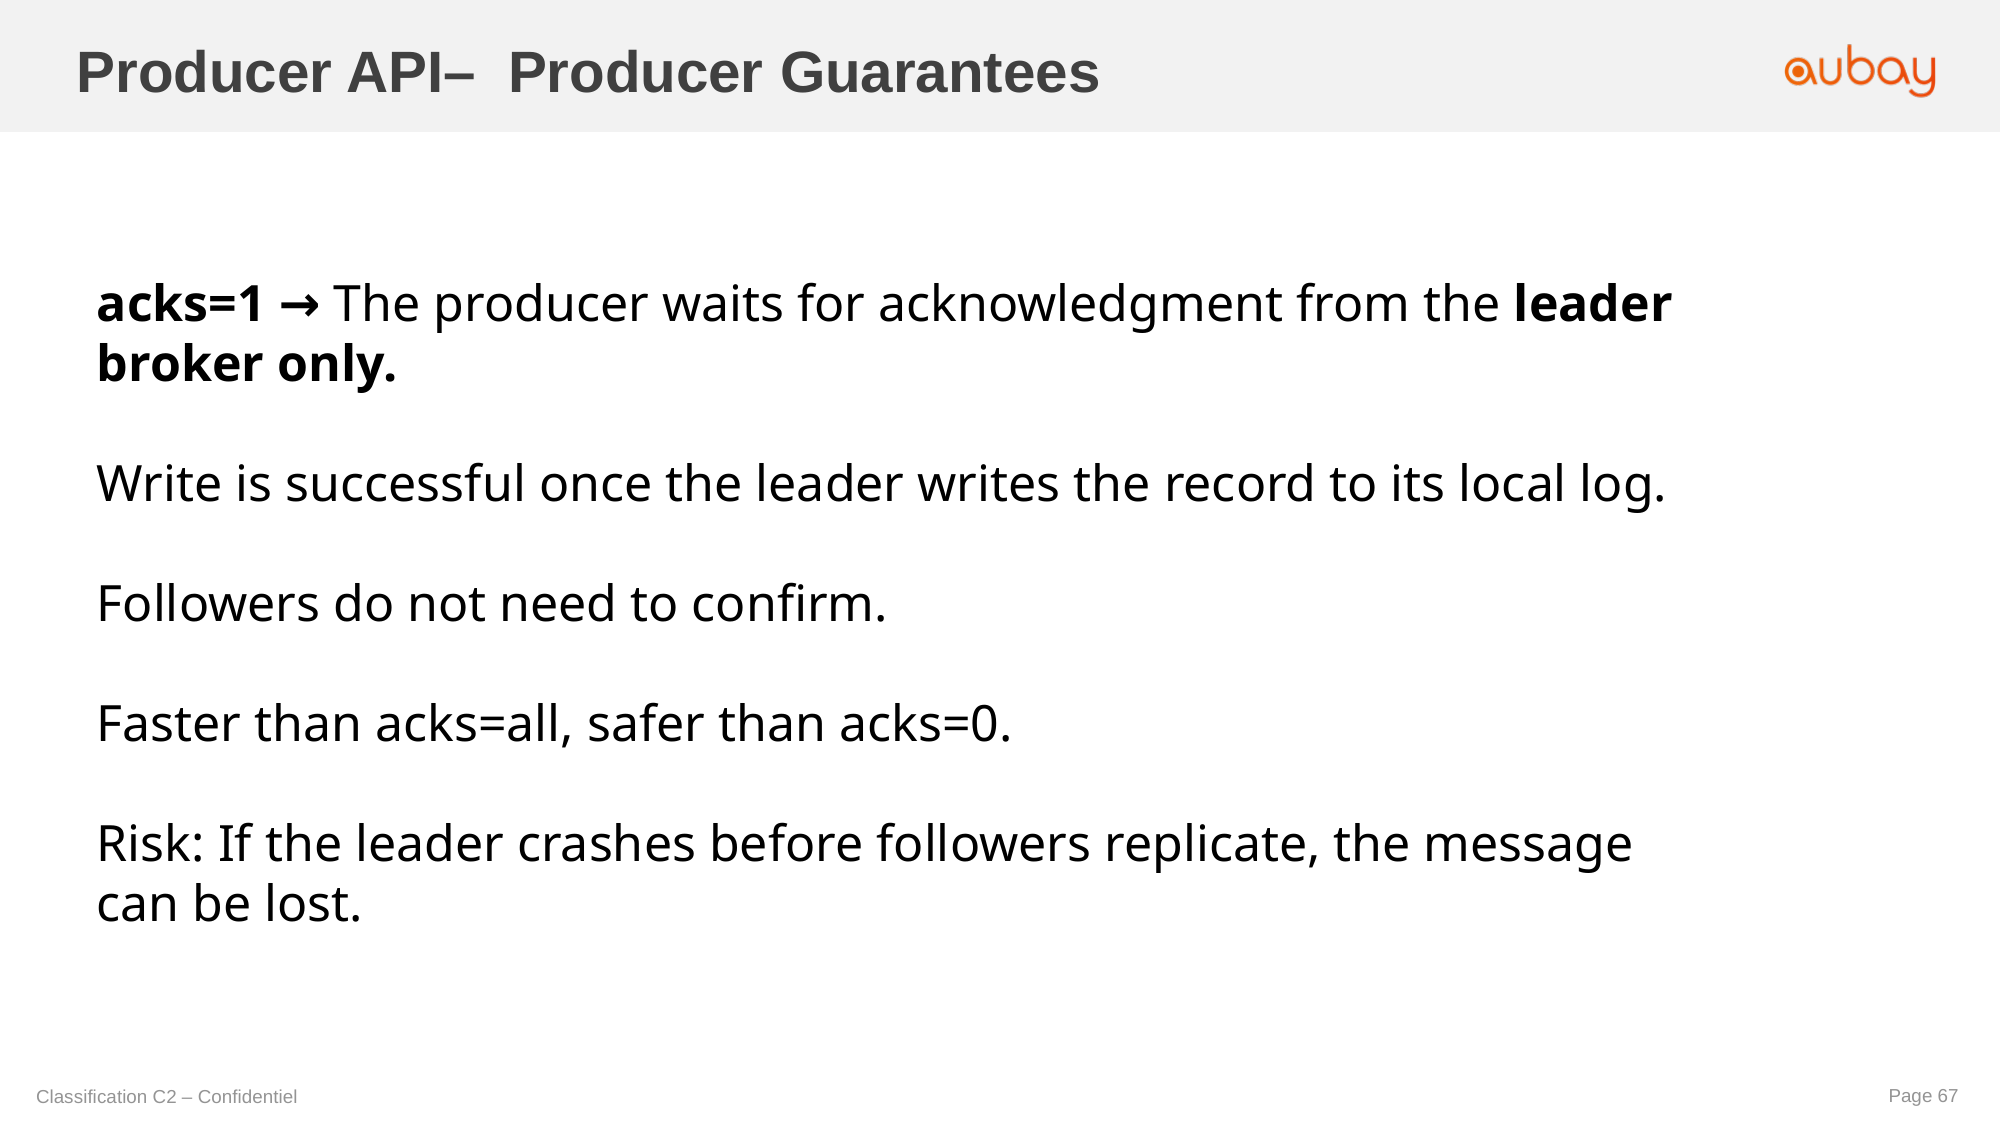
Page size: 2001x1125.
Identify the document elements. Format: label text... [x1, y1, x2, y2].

text_box acks=1 → The producer waits for acknowledgment from the leader broker only. Write is successful once the leader writes the record to its local log. Followers do not need to confirm. Faster than acks=all, safer than acks=0. Risk: If the leader crashes before followers replicate, the message can be lost. [82, 263, 1740, 939]
picture [1781, 26, 1939, 116]
list Producer API– Producer Guarantees [61, 33, 1720, 115]
